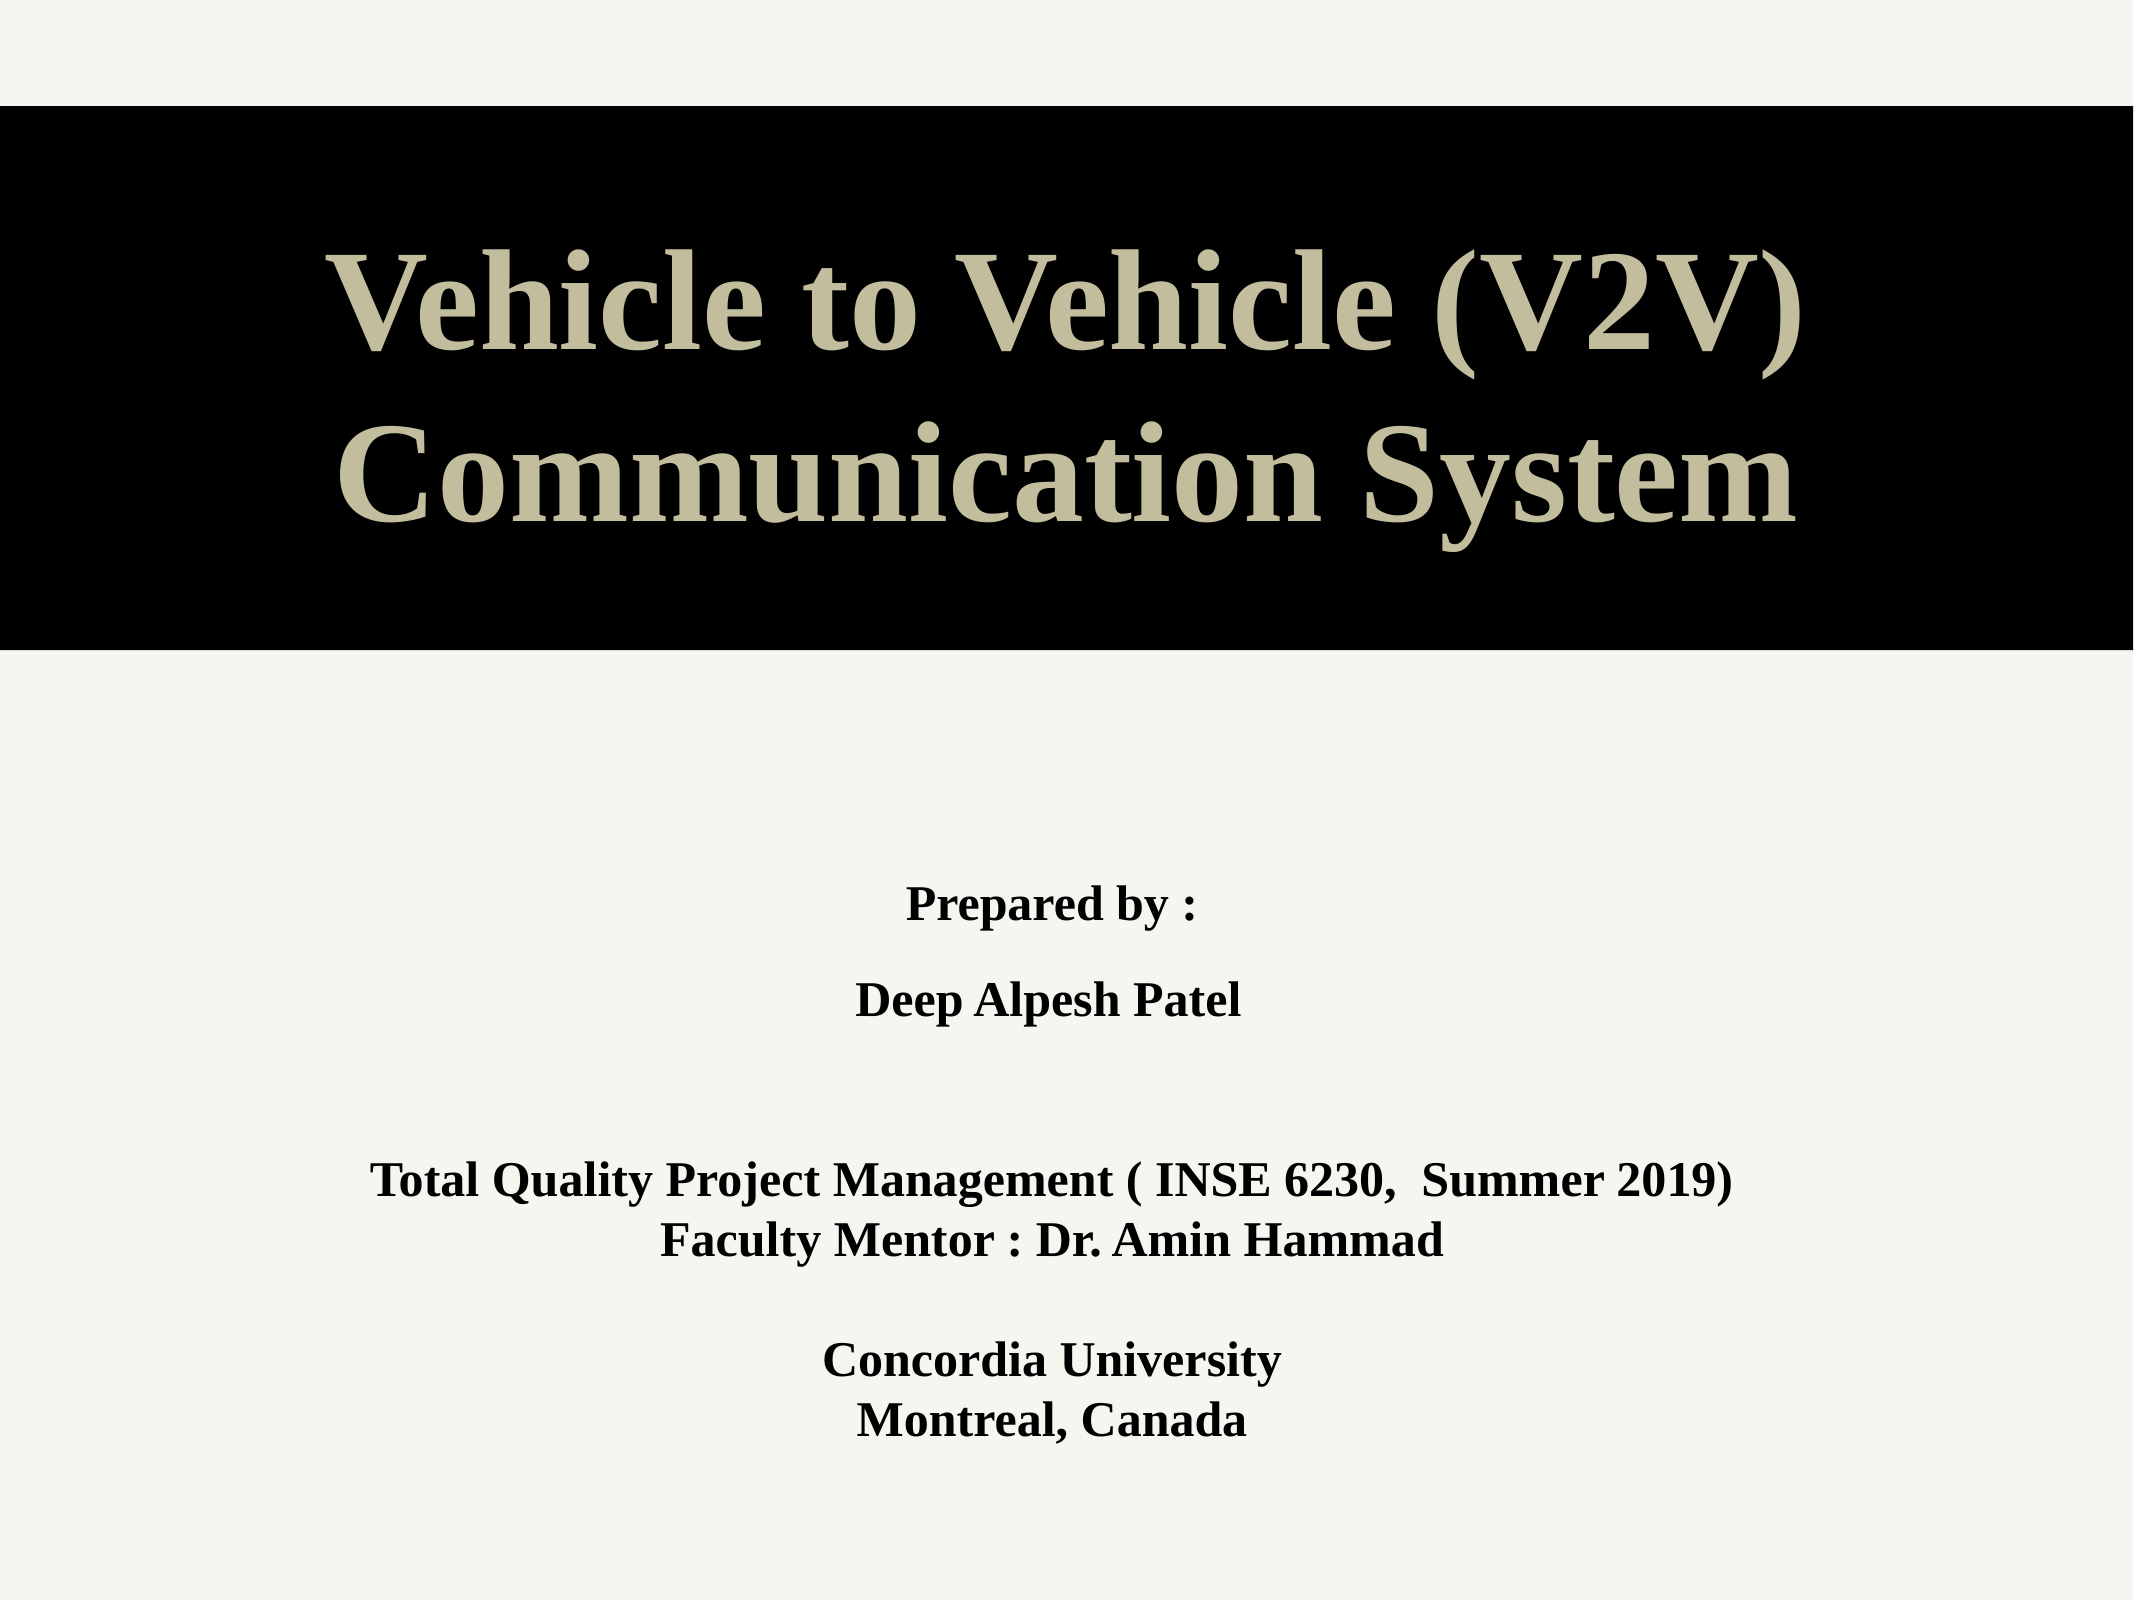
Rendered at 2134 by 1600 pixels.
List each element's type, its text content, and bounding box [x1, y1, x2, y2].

text_box [0, 106, 2134, 651]
title Vehicle to Vehicle (V2V) Communication System [318, 175, 1816, 582]
subtitle Prepared by : Deep Alpesh Patel Total Quality Project Management ( INSE 6230, Summer 2019) Faculty Mentor : Dr. Amin Hammad Concordia University Montreal, Canada [271, 703, 1833, 1600]
